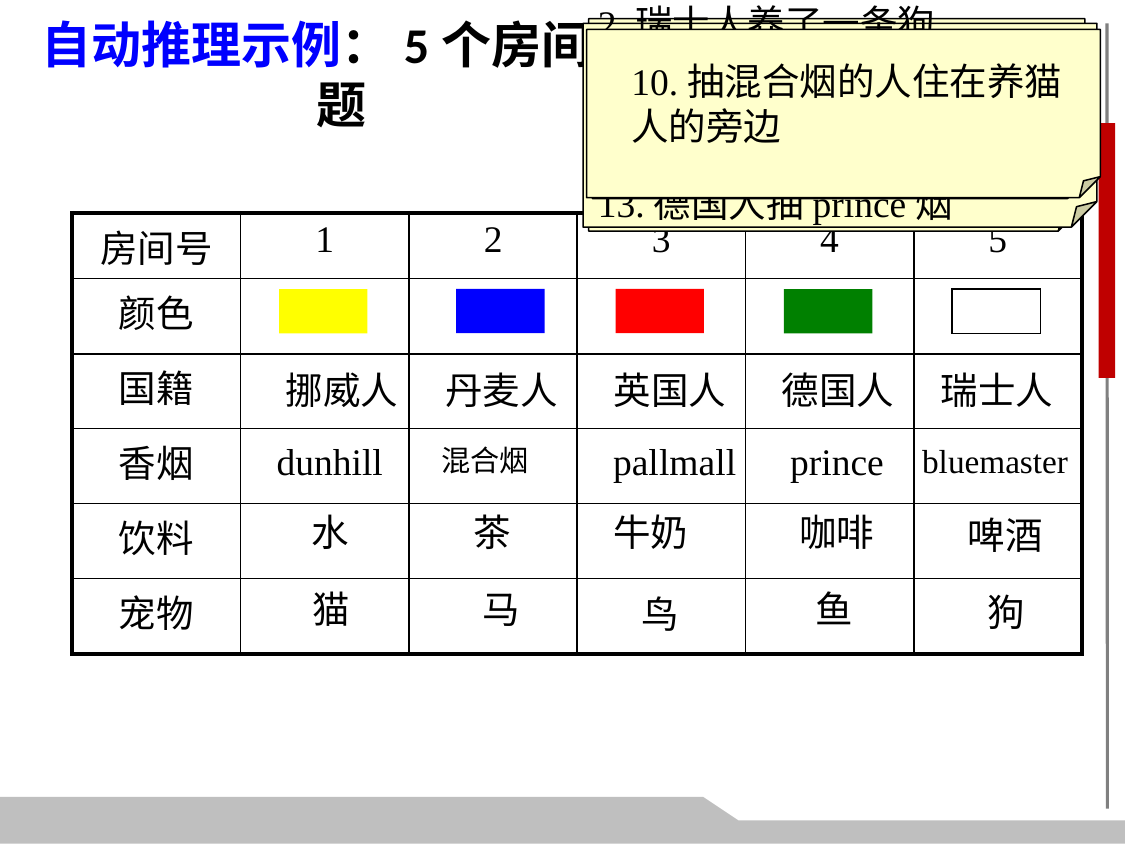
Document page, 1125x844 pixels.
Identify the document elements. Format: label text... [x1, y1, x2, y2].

table_cell 宠物 [74, 579, 240, 652]
text_box bluemaster [907, 433, 1105, 488]
text_box 水 [296, 501, 359, 562]
table_cell [241, 355, 408, 428]
text_box prince [775, 430, 900, 491]
table_cell [578, 355, 745, 428]
text_box 德国人 [767, 359, 910, 420]
table_cell [746, 504, 913, 578]
text_box [279, 289, 368, 334]
text_box 混合烟 [426, 434, 545, 485]
text_box 英国人 [598, 359, 741, 420]
table_cell 国籍 [74, 355, 240, 428]
text_box 7.黄房间主人抽dunhill烟 11.养马人住在抽dunhill烟人的旁边 [588, 228, 1062, 232]
text_box [456, 288, 545, 334]
table_cell [915, 504, 1080, 578]
table_cell [915, 429, 1080, 433]
table_cell [746, 279, 913, 353]
text_box [783, 289, 873, 334]
table_header 5 [915, 220, 1080, 278]
table_cell [241, 279, 408, 353]
text_box 丹麦人 [430, 359, 573, 420]
table_cell [410, 279, 576, 353]
table_cell [241, 579, 408, 652]
text_box 猫 [297, 578, 365, 638]
text_box 2.瑞士人养了一条狗 3.丹麦人喝茶 12.抽bluemaster烟的人喝啤酒 13.德国人抽prince烟 [583, 23, 1097, 228]
text_box 10.抽混合烟的人住在养猫人的旁边 [586, 29, 1101, 198]
table_cell [410, 355, 576, 428]
table_header 2 [410, 215, 576, 278]
text_box [615, 288, 704, 334]
table_cell [578, 279, 745, 353]
text_box 咖啡 [784, 501, 890, 562]
title 自动推理示例：5个房间问题 [9, 30, 583, 117]
text_box 瑞士人 [925, 359, 1079, 420]
text_box 挪威人 [270, 359, 414, 420]
table_cell [410, 579, 576, 652]
text_box pallmall [598, 430, 752, 491]
text_box dunhill [261, 430, 399, 491]
table_cell [915, 355, 1080, 428]
table_cell [241, 429, 408, 503]
text_box 7.黄房间主人抽dunhill烟 11.养马人住在抽dunhill烟人的旁边 [588, 18, 1085, 23]
table_header 1 [241, 215, 408, 278]
table_cell [410, 429, 576, 503]
table_cell [746, 429, 913, 503]
text_box 狗 [972, 581, 1040, 641]
text_box 牛奶 [598, 501, 704, 562]
table_cell 颜色 [74, 279, 240, 353]
table_cell 香烟 [74, 429, 240, 503]
table_cell [915, 279, 1080, 353]
table_header 4 [746, 232, 913, 278]
table_cell 饮料 [74, 504, 240, 578]
table_cell [746, 355, 913, 428]
text_box 鱼 [800, 578, 868, 638]
table_cell [746, 579, 913, 652]
table_cell [915, 579, 1080, 652]
table_cell [410, 504, 576, 578]
table_cell [578, 504, 745, 578]
table_cell [915, 488, 1080, 503]
text_box 茶 [458, 501, 526, 562]
text_box 马 [467, 578, 535, 638]
table_cell [578, 579, 745, 652]
table_cell [578, 429, 745, 503]
table_header 房间号 [74, 215, 240, 278]
text_box 啤酒 [952, 504, 1058, 565]
text_box 鸟 [626, 583, 694, 643]
table_cell [241, 504, 408, 578]
table_header 3 [578, 215, 745, 278]
text_box [952, 289, 1041, 334]
